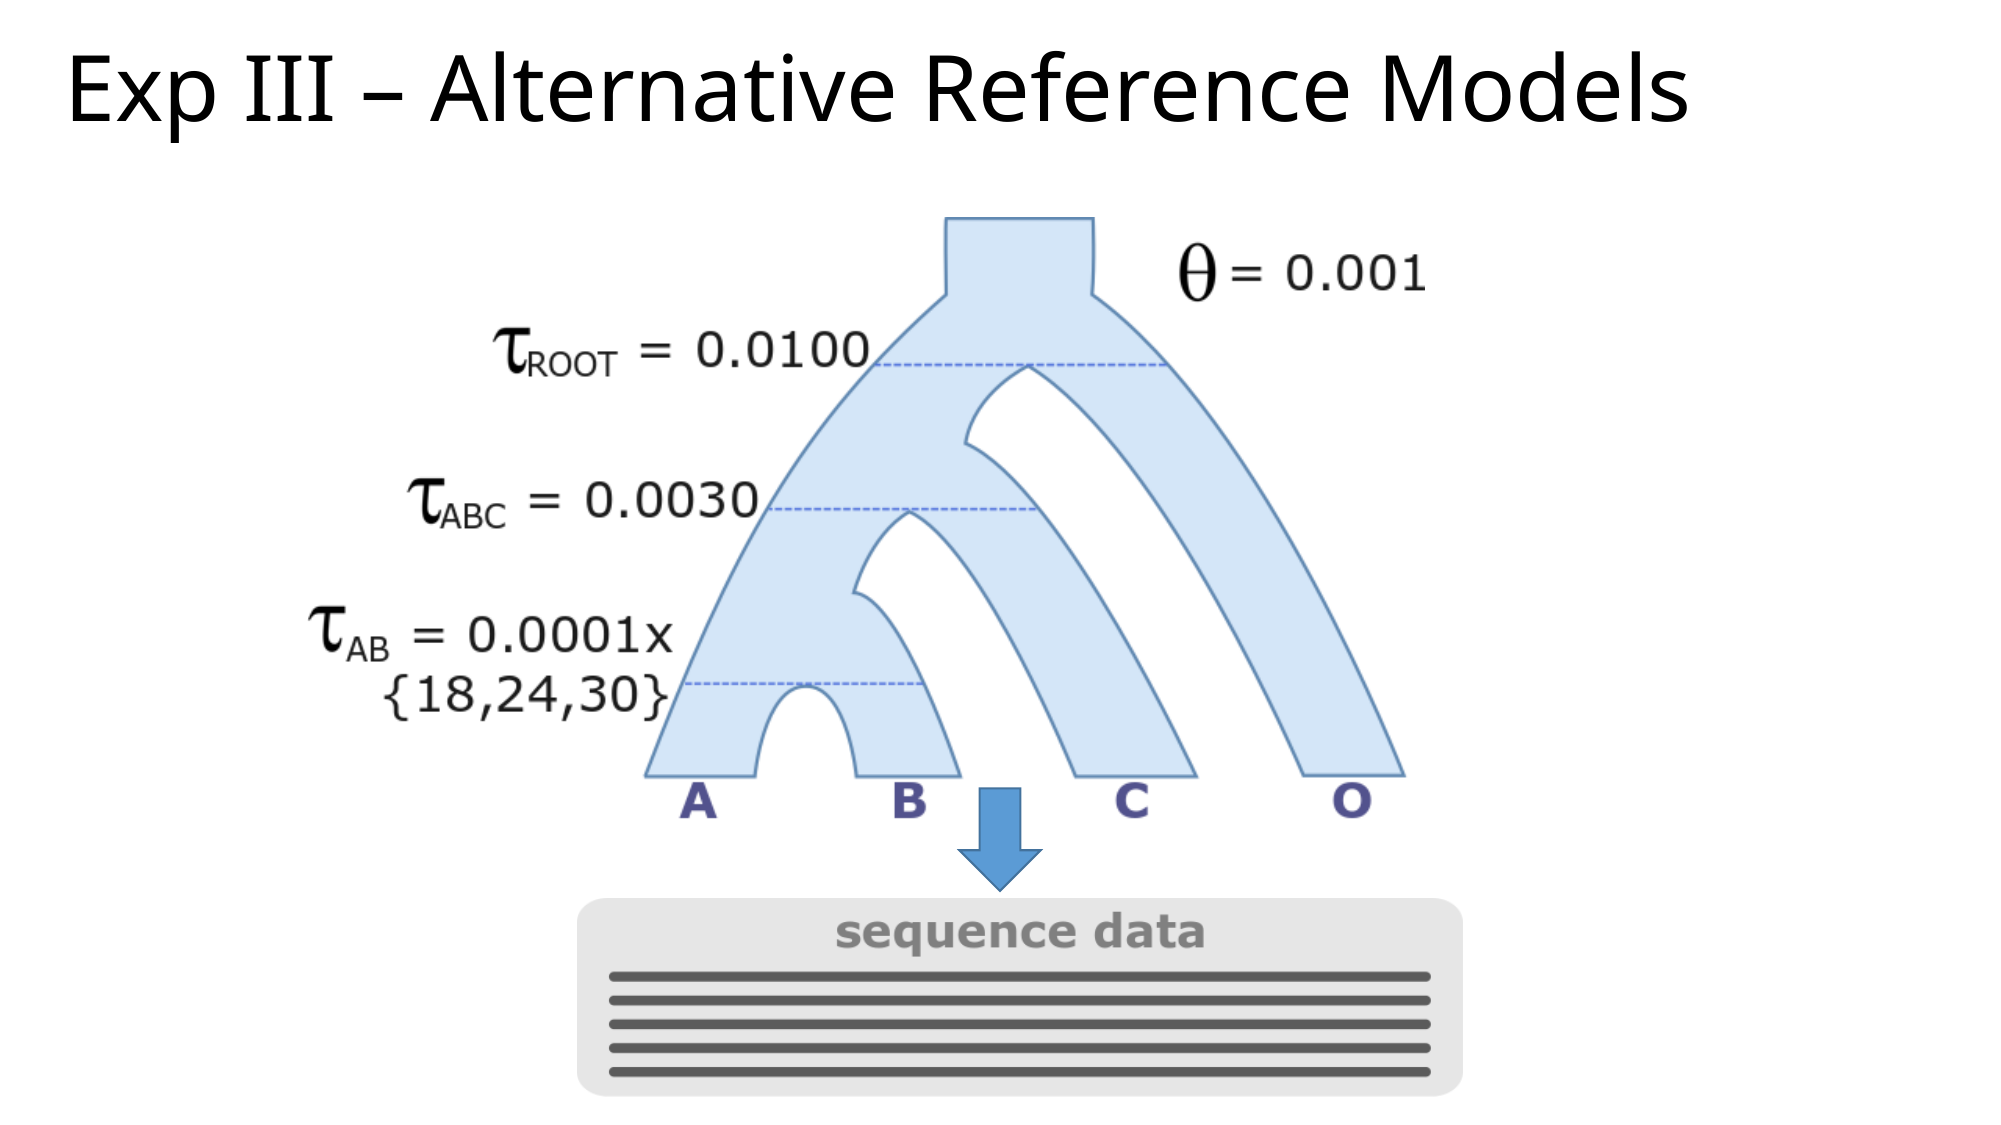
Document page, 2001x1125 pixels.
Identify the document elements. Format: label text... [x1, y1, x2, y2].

title Exp III – Alternative Reference Models [49, 0, 1775, 201]
picture [307, 217, 1425, 820]
picture [577, 898, 1463, 1097]
text_box [956, 820, 1044, 893]
